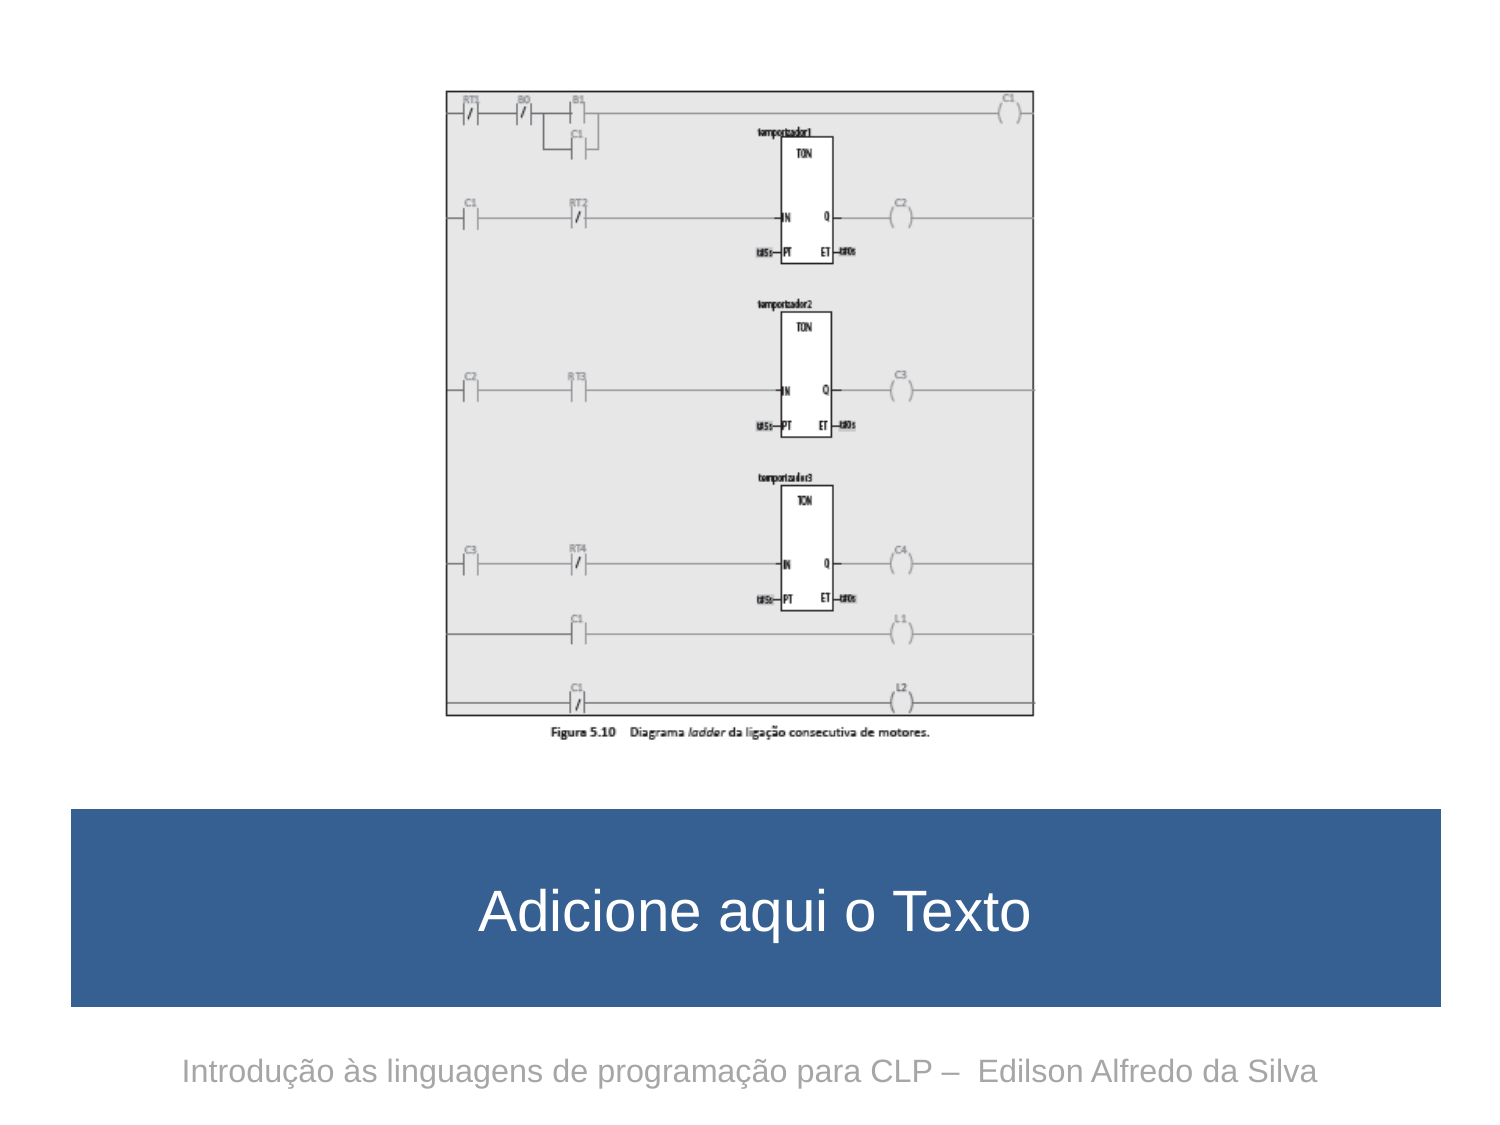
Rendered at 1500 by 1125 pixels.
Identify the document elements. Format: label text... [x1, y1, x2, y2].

text_box Adicione aqui o Texto [70, 808, 1442, 1008]
picture [407, 66, 1053, 766]
footer Introdução às linguagens de programação para CLP – Edilson Alfredo da Silva [0, 1042, 1500, 1103]
